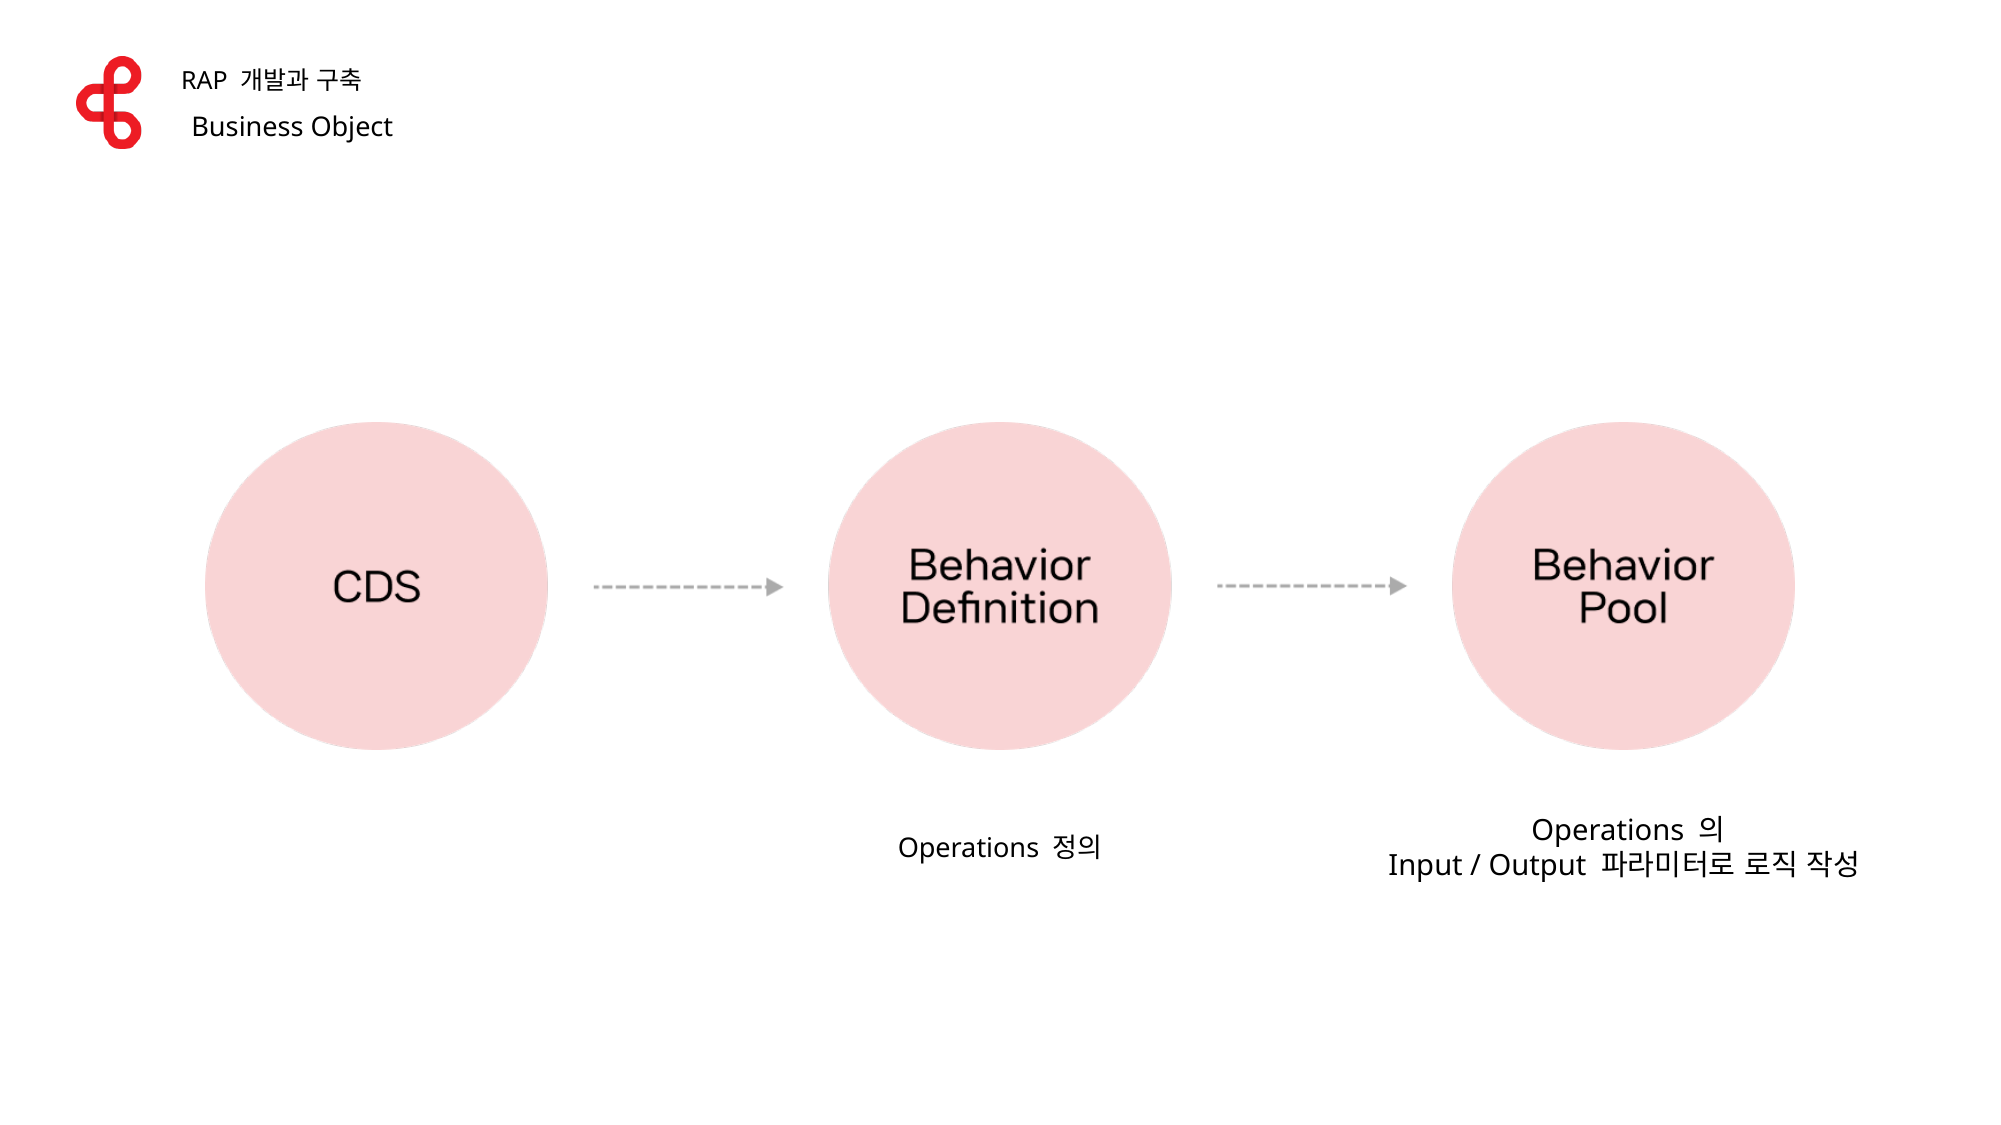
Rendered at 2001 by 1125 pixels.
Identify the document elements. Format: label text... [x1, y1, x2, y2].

picture [205, 422, 1795, 750]
text_box Operations 정의 [832, 823, 1168, 871]
text_box Operations 의 Input / Output 파라미터로 로직 작성 [1360, 804, 1897, 889]
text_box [76, 56, 423, 151]
